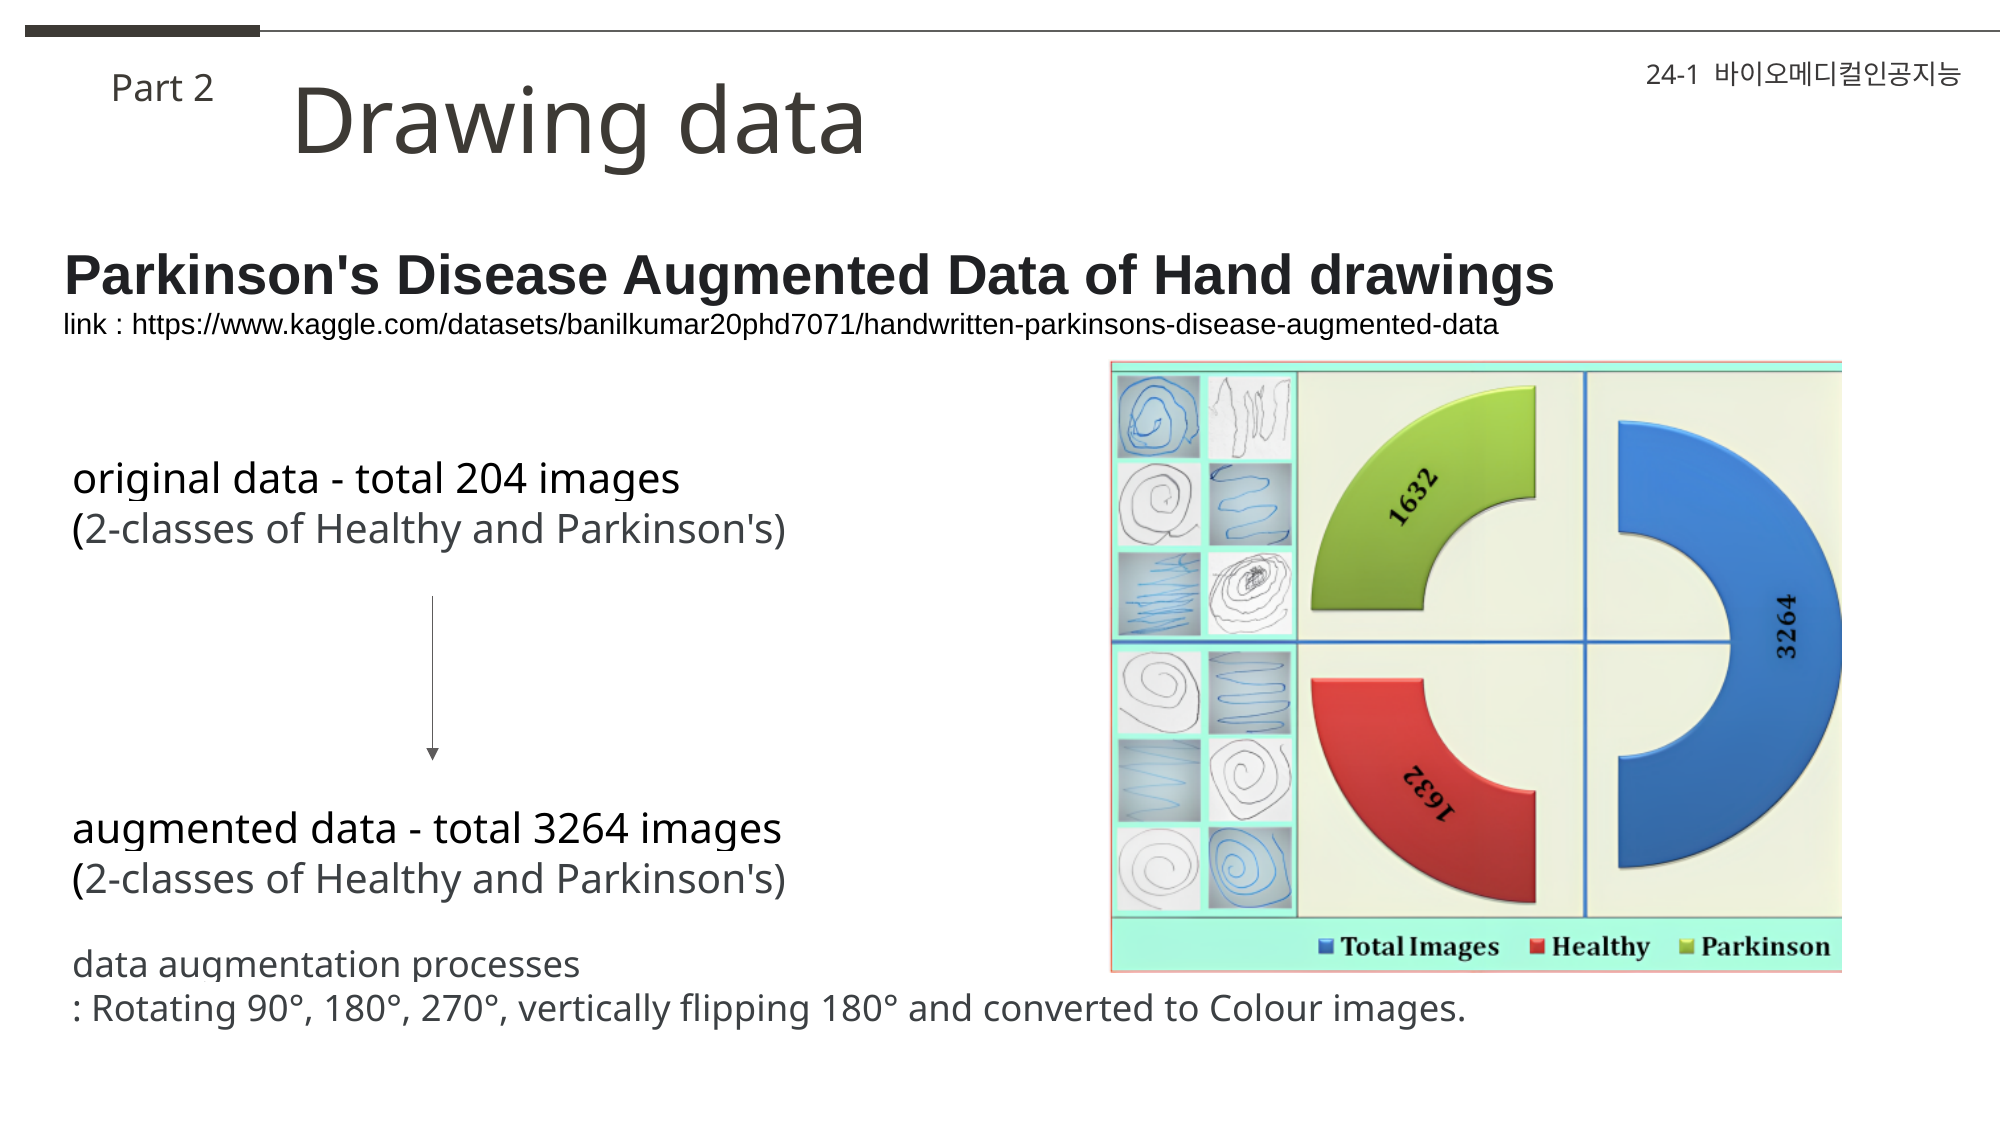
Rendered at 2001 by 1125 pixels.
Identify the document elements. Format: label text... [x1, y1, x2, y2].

text_box Parkinson's Disease Augmented Data of Hand drawings [49, 208, 1584, 321]
text_box original data - total 204 images (2-classes of Healthy and Parkinson's) augmented data - total 3264 images (2-classes of Healthy and Parkinson's) data augmentation processes : Rotating 90°, 180°, 270°, vertically flipping 180° and converted to Colour images. [56, 372, 1576, 1099]
text_box Drawing data [274, 54, 1292, 179]
text_box link : https://www.kaggle.com/datasets/banilkumar20phd7071/handwritten-parkinsons-disease-augmented-data [48, 290, 1519, 356]
text_box 24-1 바이오메디컬인공지능 [1630, 43, 2000, 105]
picture [1106, 359, 1842, 973]
text_box Part 2 [95, 56, 275, 117]
